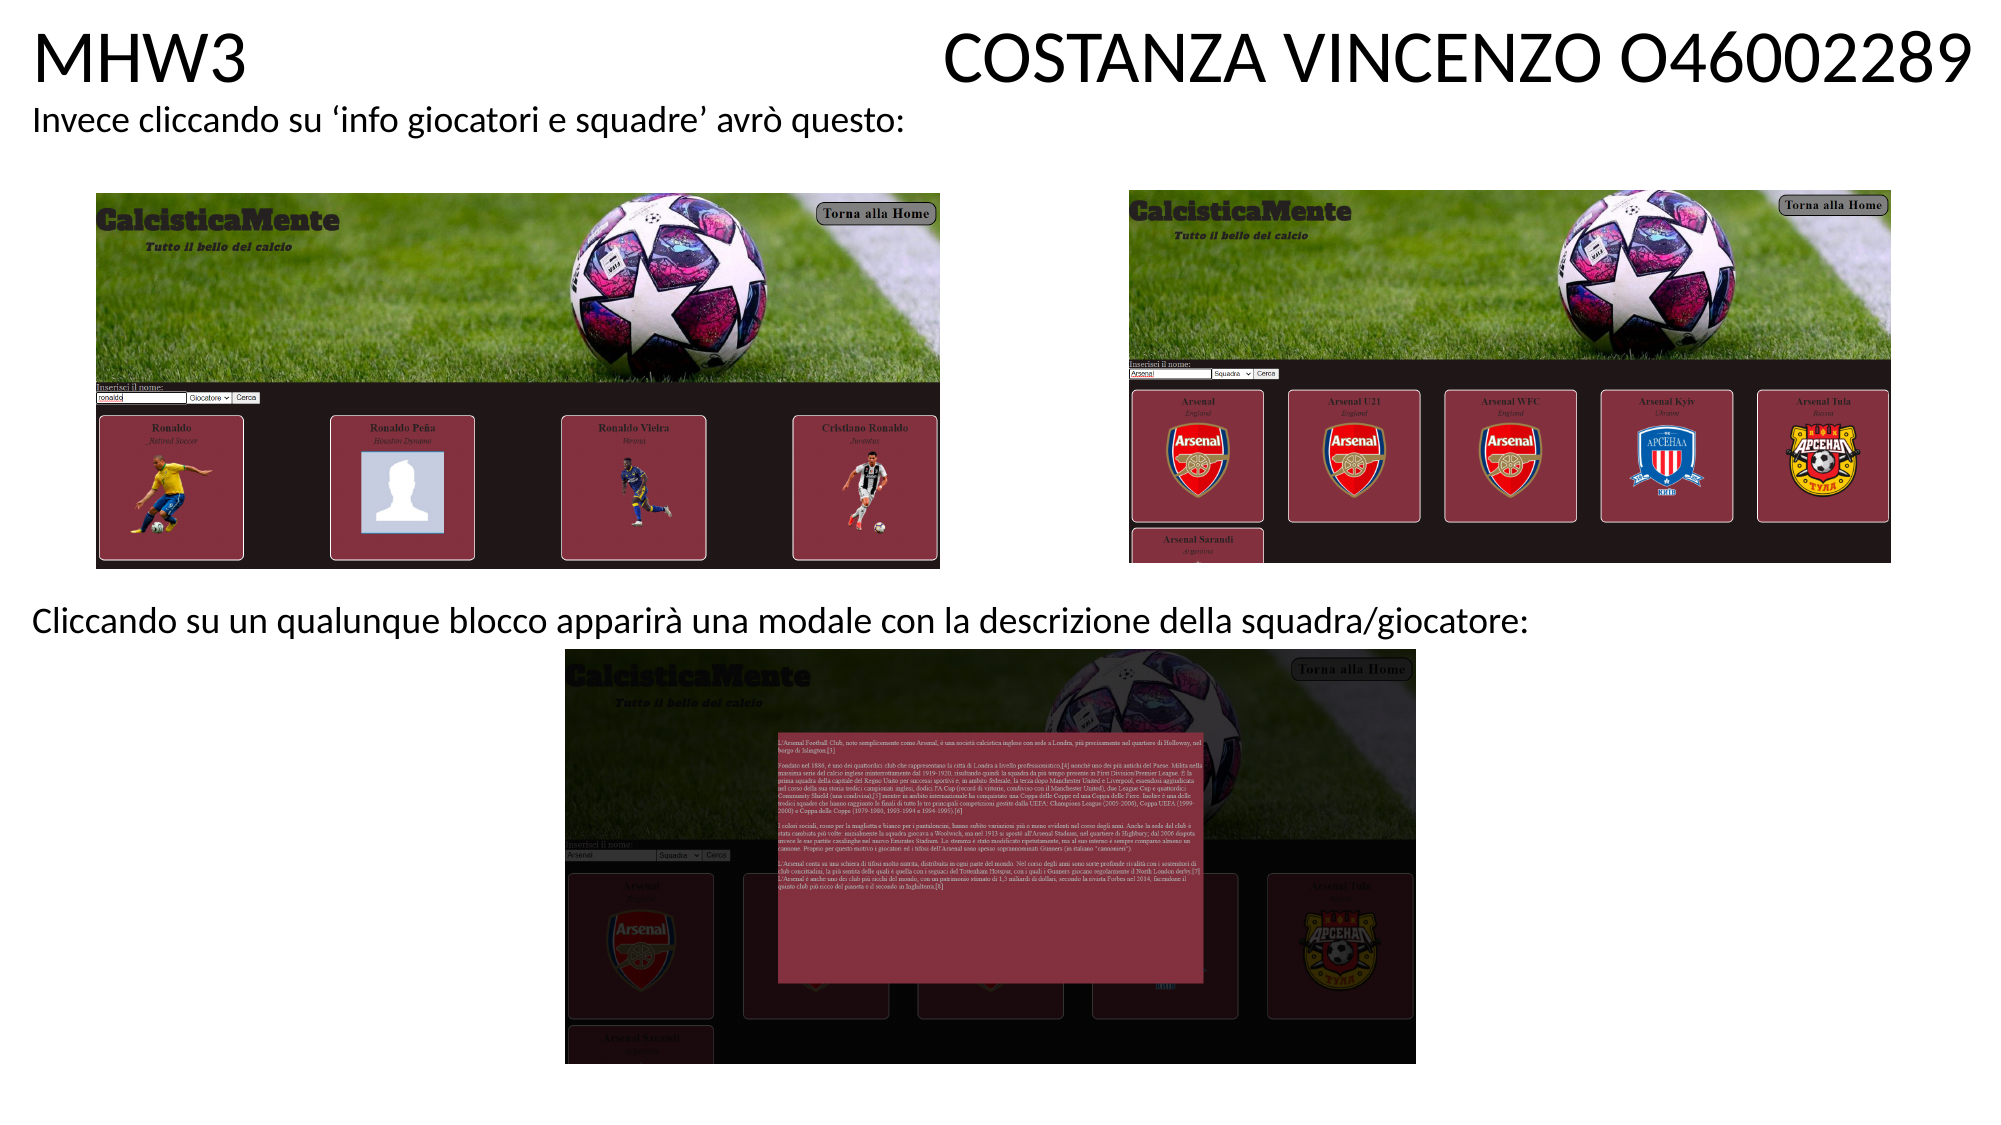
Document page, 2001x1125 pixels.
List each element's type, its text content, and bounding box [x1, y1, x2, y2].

text_box MHW3 COSTANZA VINCENZO O46002289 [17, 0, 2000, 105]
picture [565, 649, 1416, 1064]
text_box Invece cliccando su ‘info giocatori e squadre’ avrò questo: [17, 87, 1964, 148]
picture [1129, 190, 1891, 563]
text_box Cliccando su un qualunque blocco apparirà una modale con la descrizione della squadra/giocatore: [17, 589, 1964, 649]
picture [96, 193, 940, 569]
